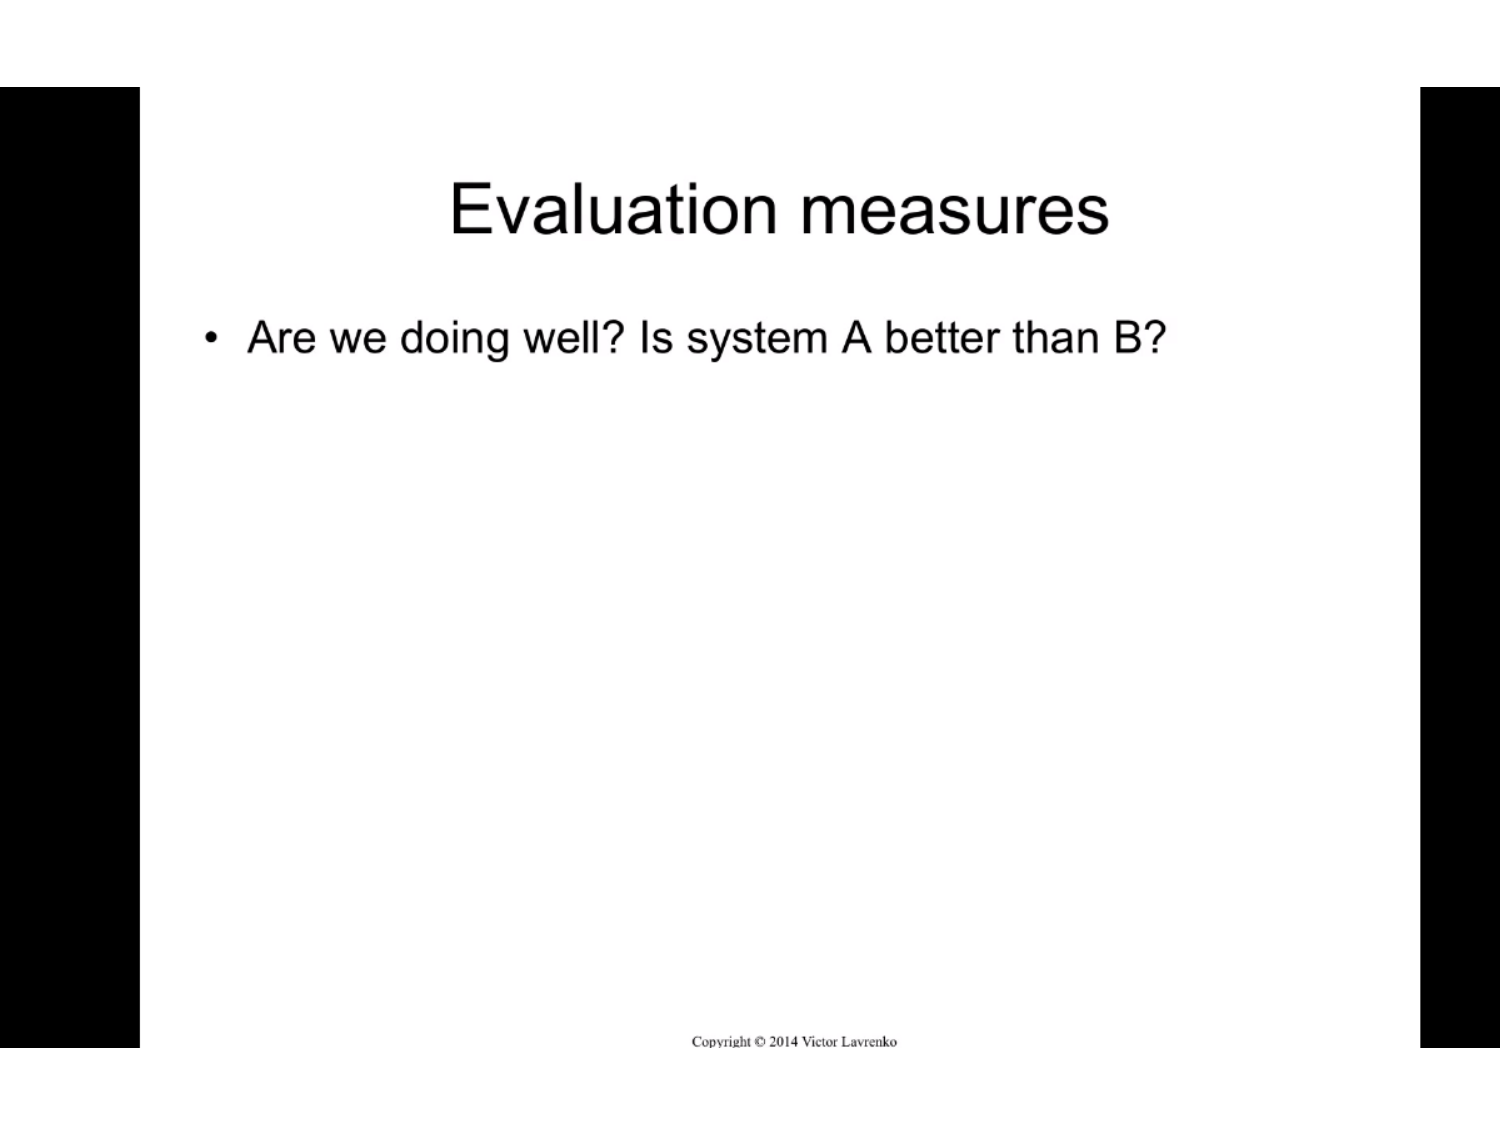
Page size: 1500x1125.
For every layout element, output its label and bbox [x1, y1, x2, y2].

picture [0, 87, 1500, 1048]
